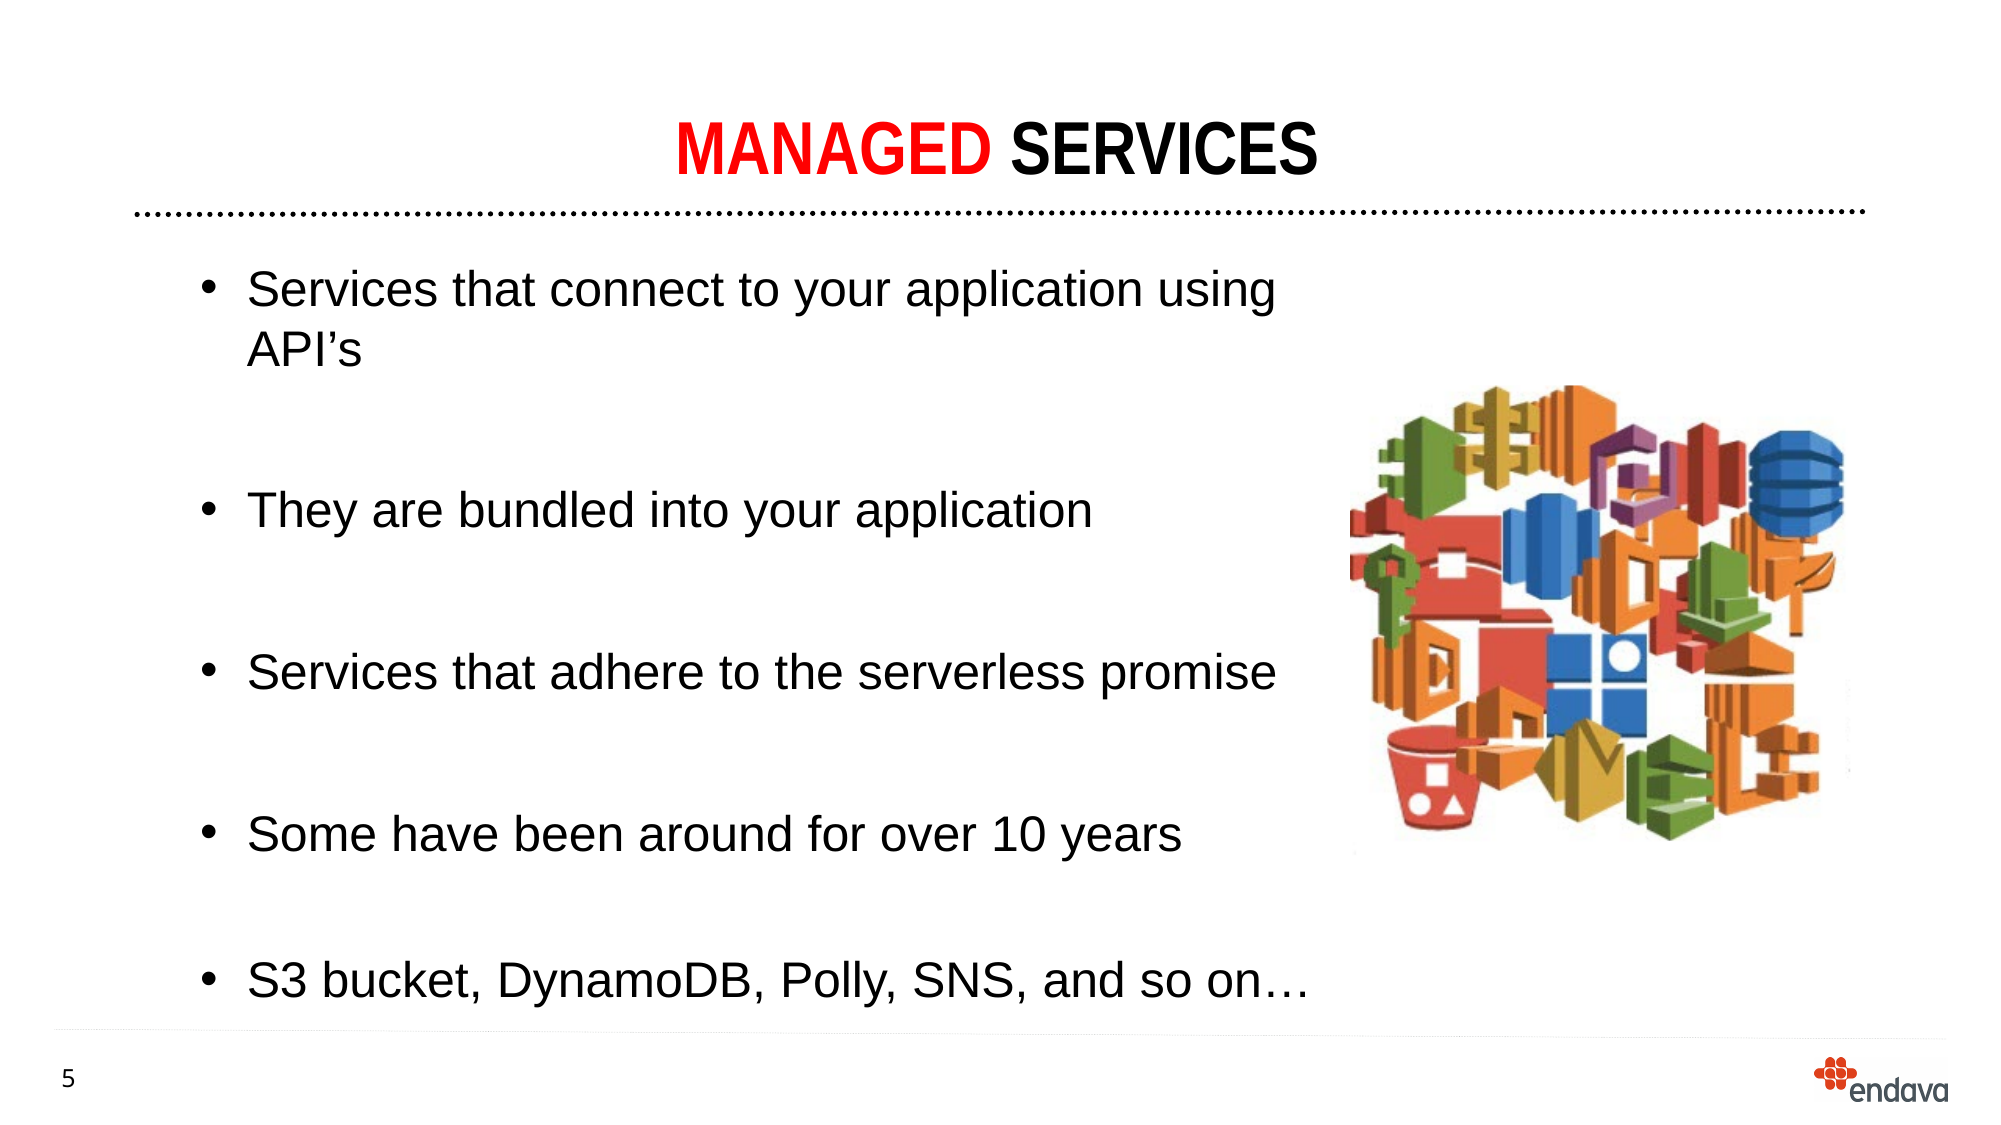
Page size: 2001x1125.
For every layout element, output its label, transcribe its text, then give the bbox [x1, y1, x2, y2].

picture [1814, 1057, 1948, 1102]
title Managed services [198, 26, 1812, 195]
picture [1349, 345, 1902, 877]
list Services that connect to your application using API’s They are bundled into your application Services that adhere to the serverless promise Some have been around for over 10 years S3 bucket, DynamoDB, Polly, SNS, and so on… [199, 248, 1350, 1022]
